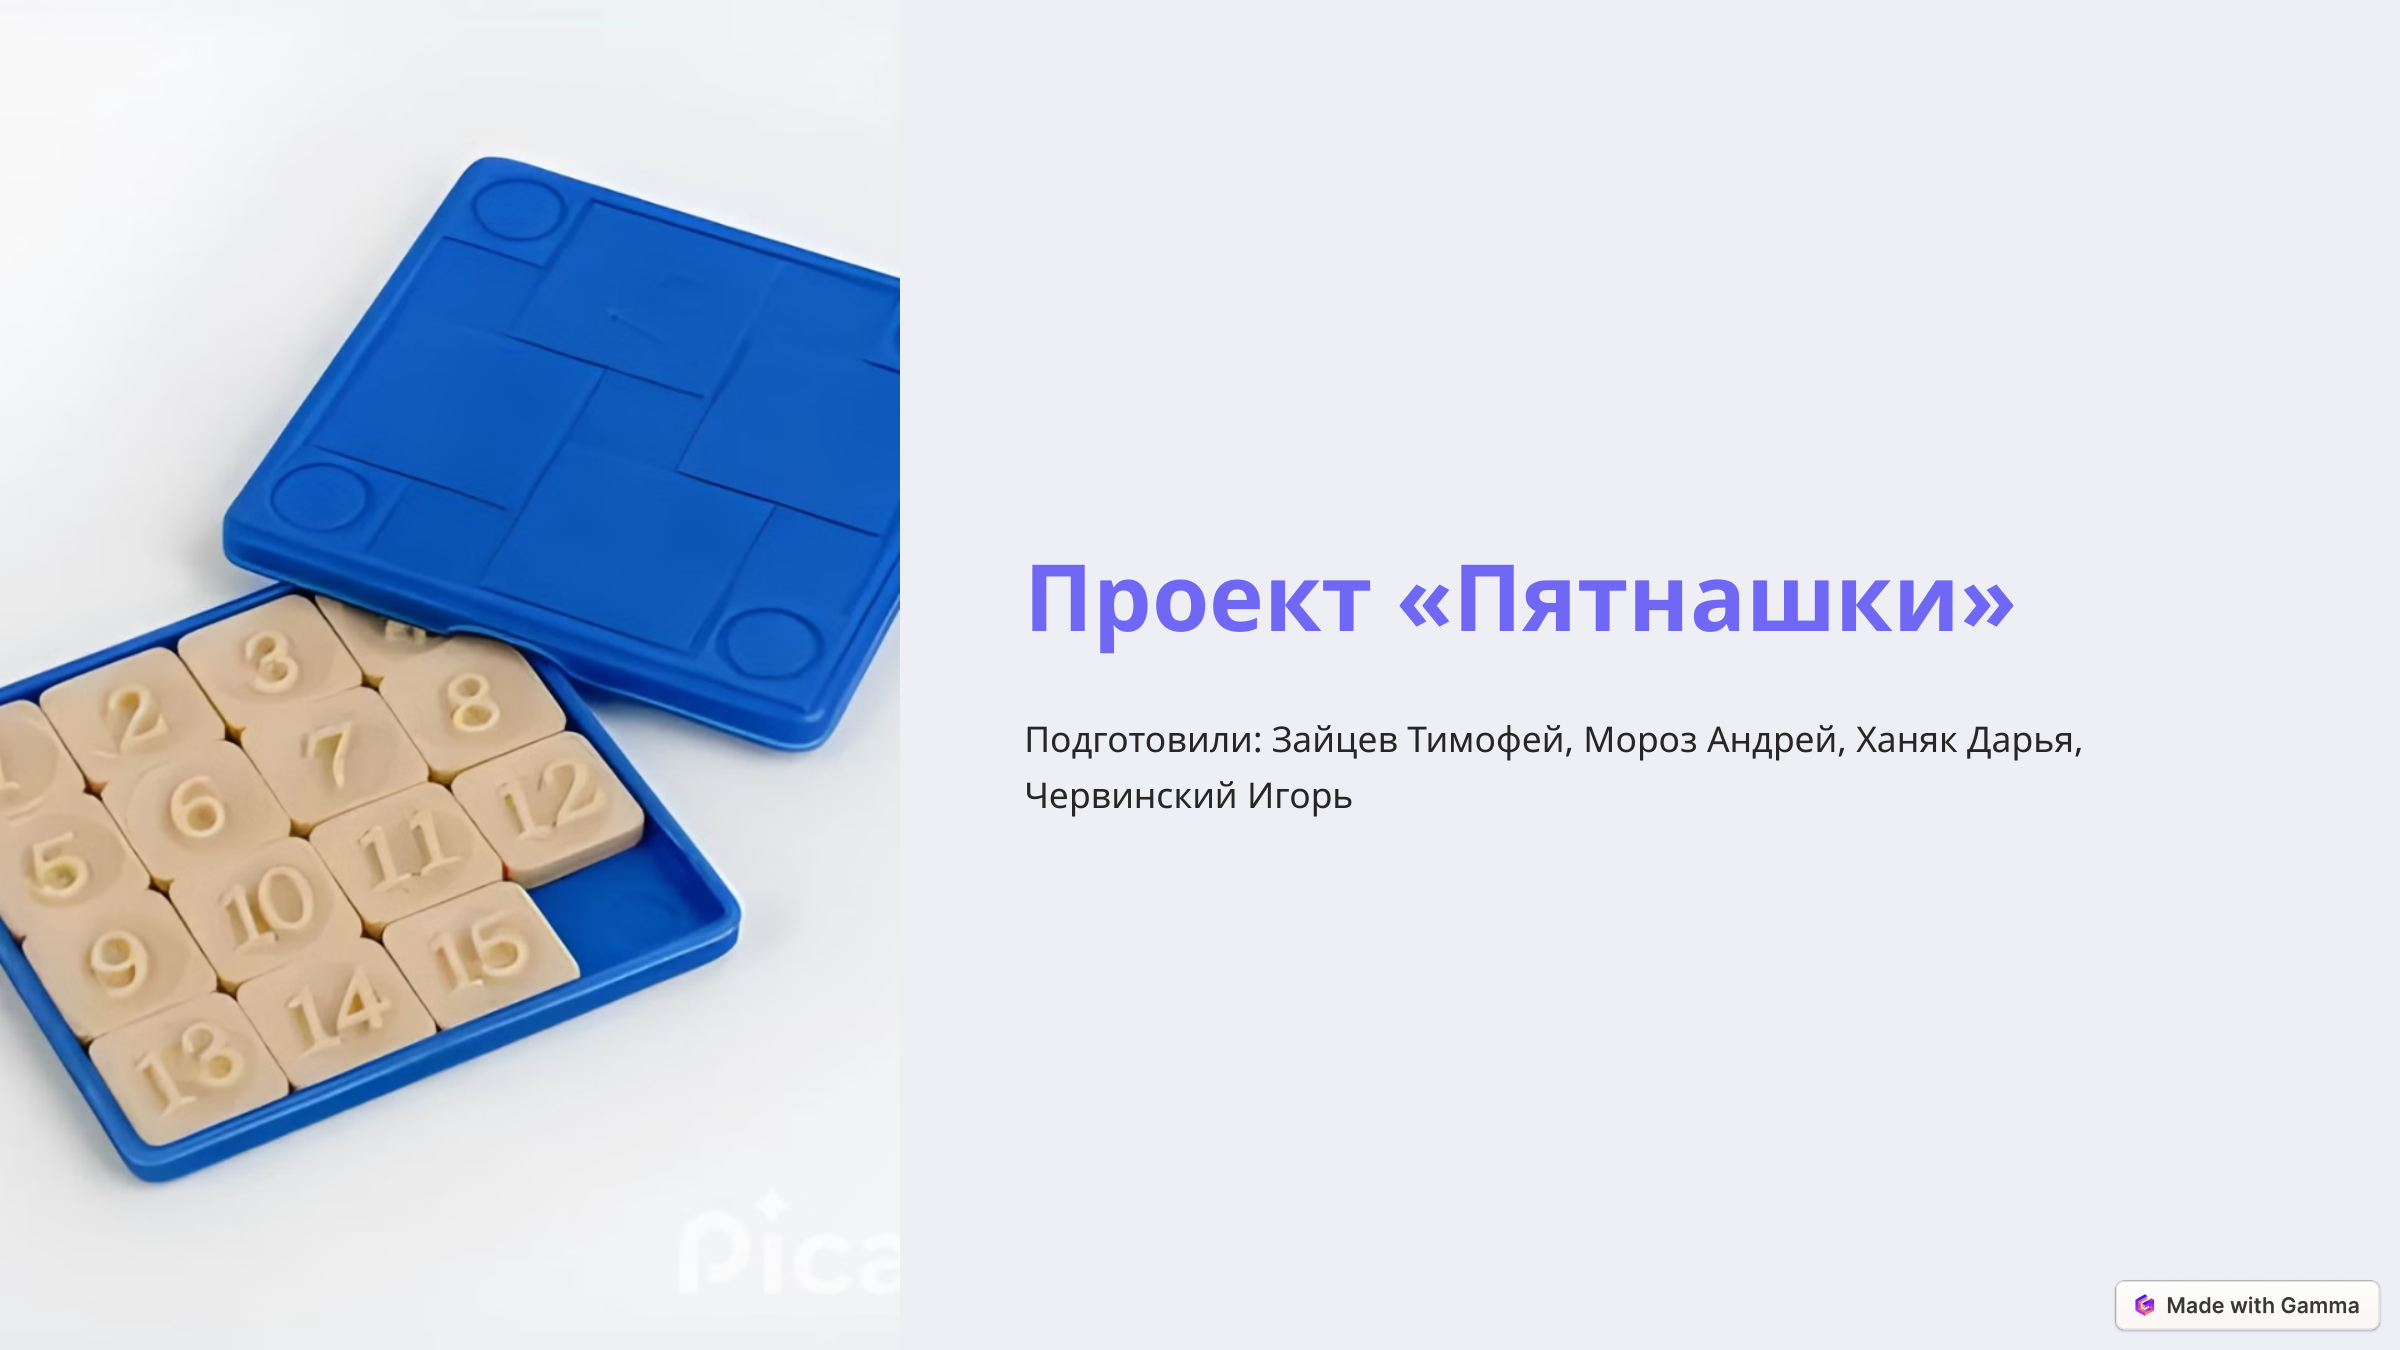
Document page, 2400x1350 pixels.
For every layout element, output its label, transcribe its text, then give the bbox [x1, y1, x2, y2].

text_box Проект «Пятнашки» [1024, 532, 2002, 650]
text_box Подготовили: Зайцев Тимофей, Мороз Андрей, Ханяк Дарья, Червинский Игорь [1024, 703, 2276, 817]
picture [0, 0, 900, 1350]
picture [2106, 1271, 2389, 1339]
